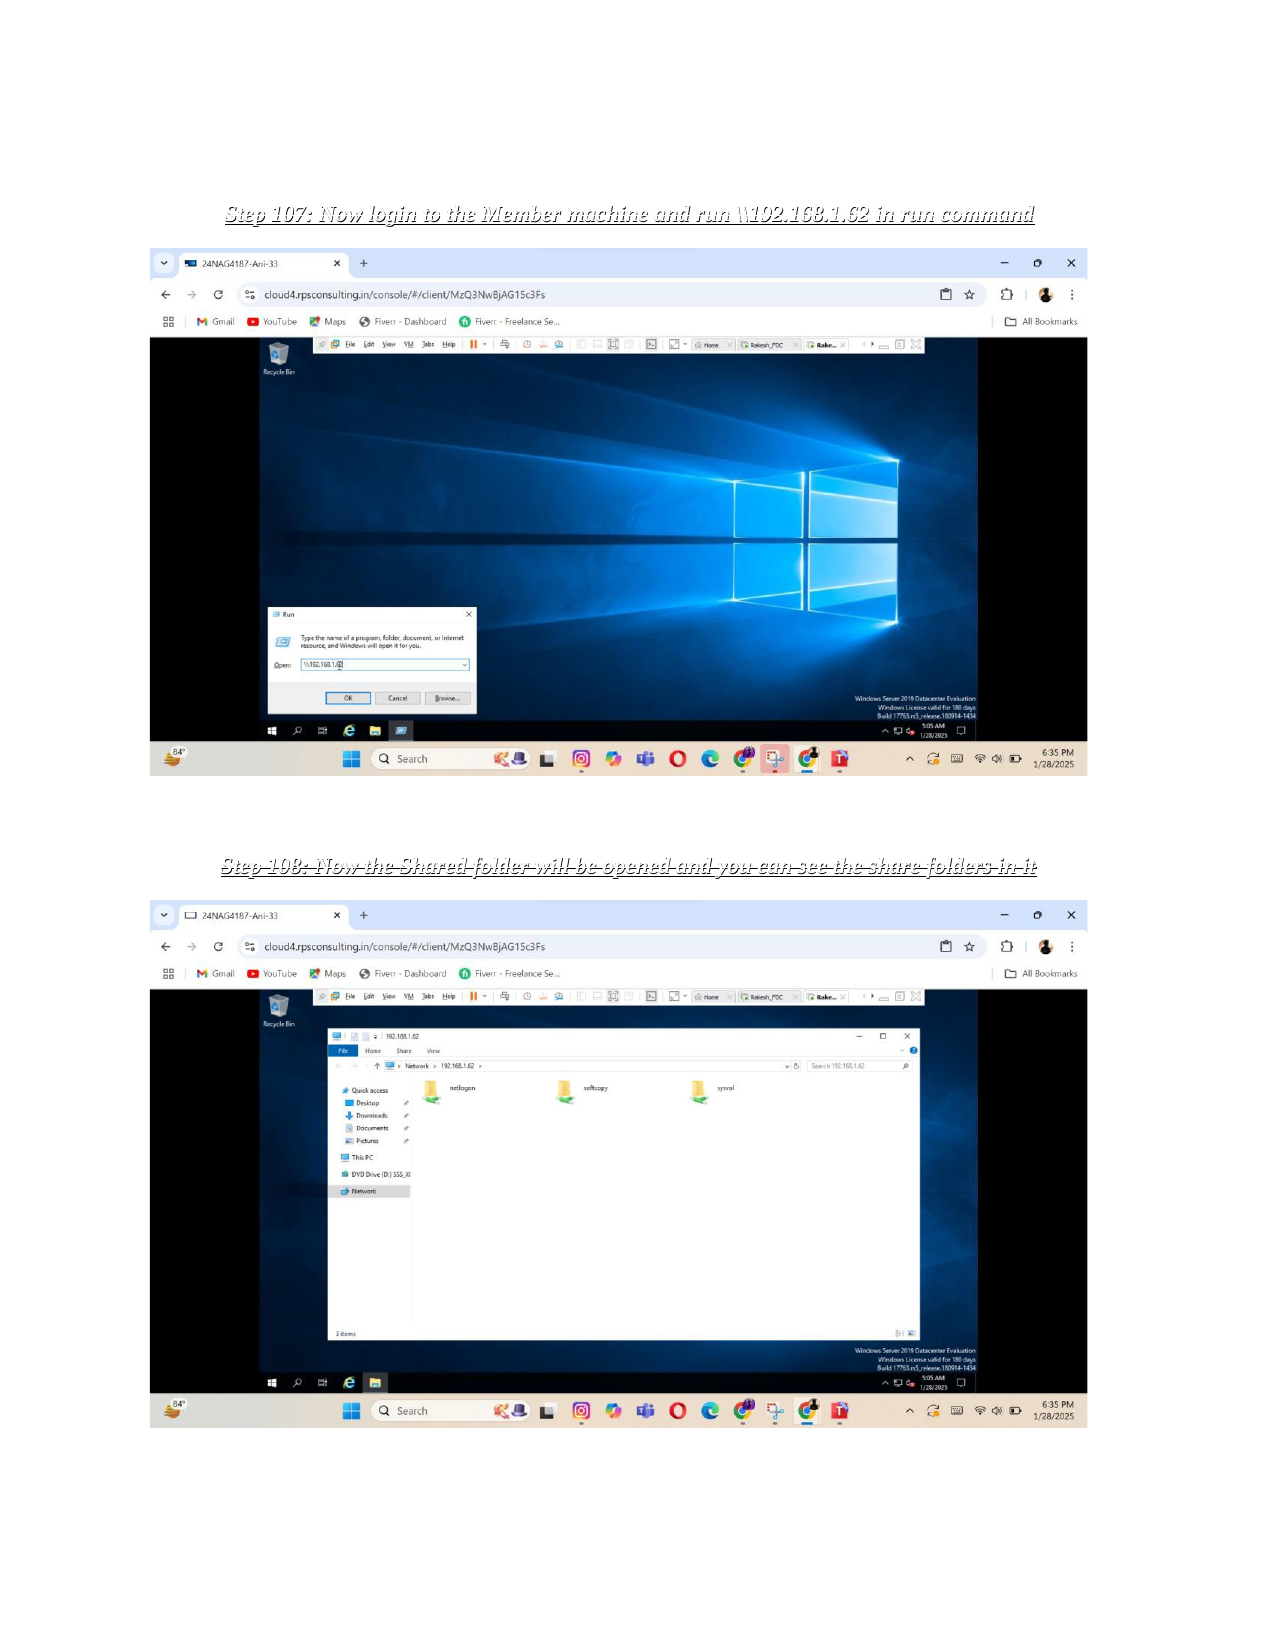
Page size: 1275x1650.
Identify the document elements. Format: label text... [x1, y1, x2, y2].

text_box [150, 248, 1088, 776]
text_box [150, 900, 1088, 1428]
text_box Step 107: Now login to the Member machine and run \\192.168.1.62 in run command [222, 198, 1054, 227]
text_box Step 108: Now the Shared folder will be opened and you can see the share folders in it [218, 850, 1057, 879]
